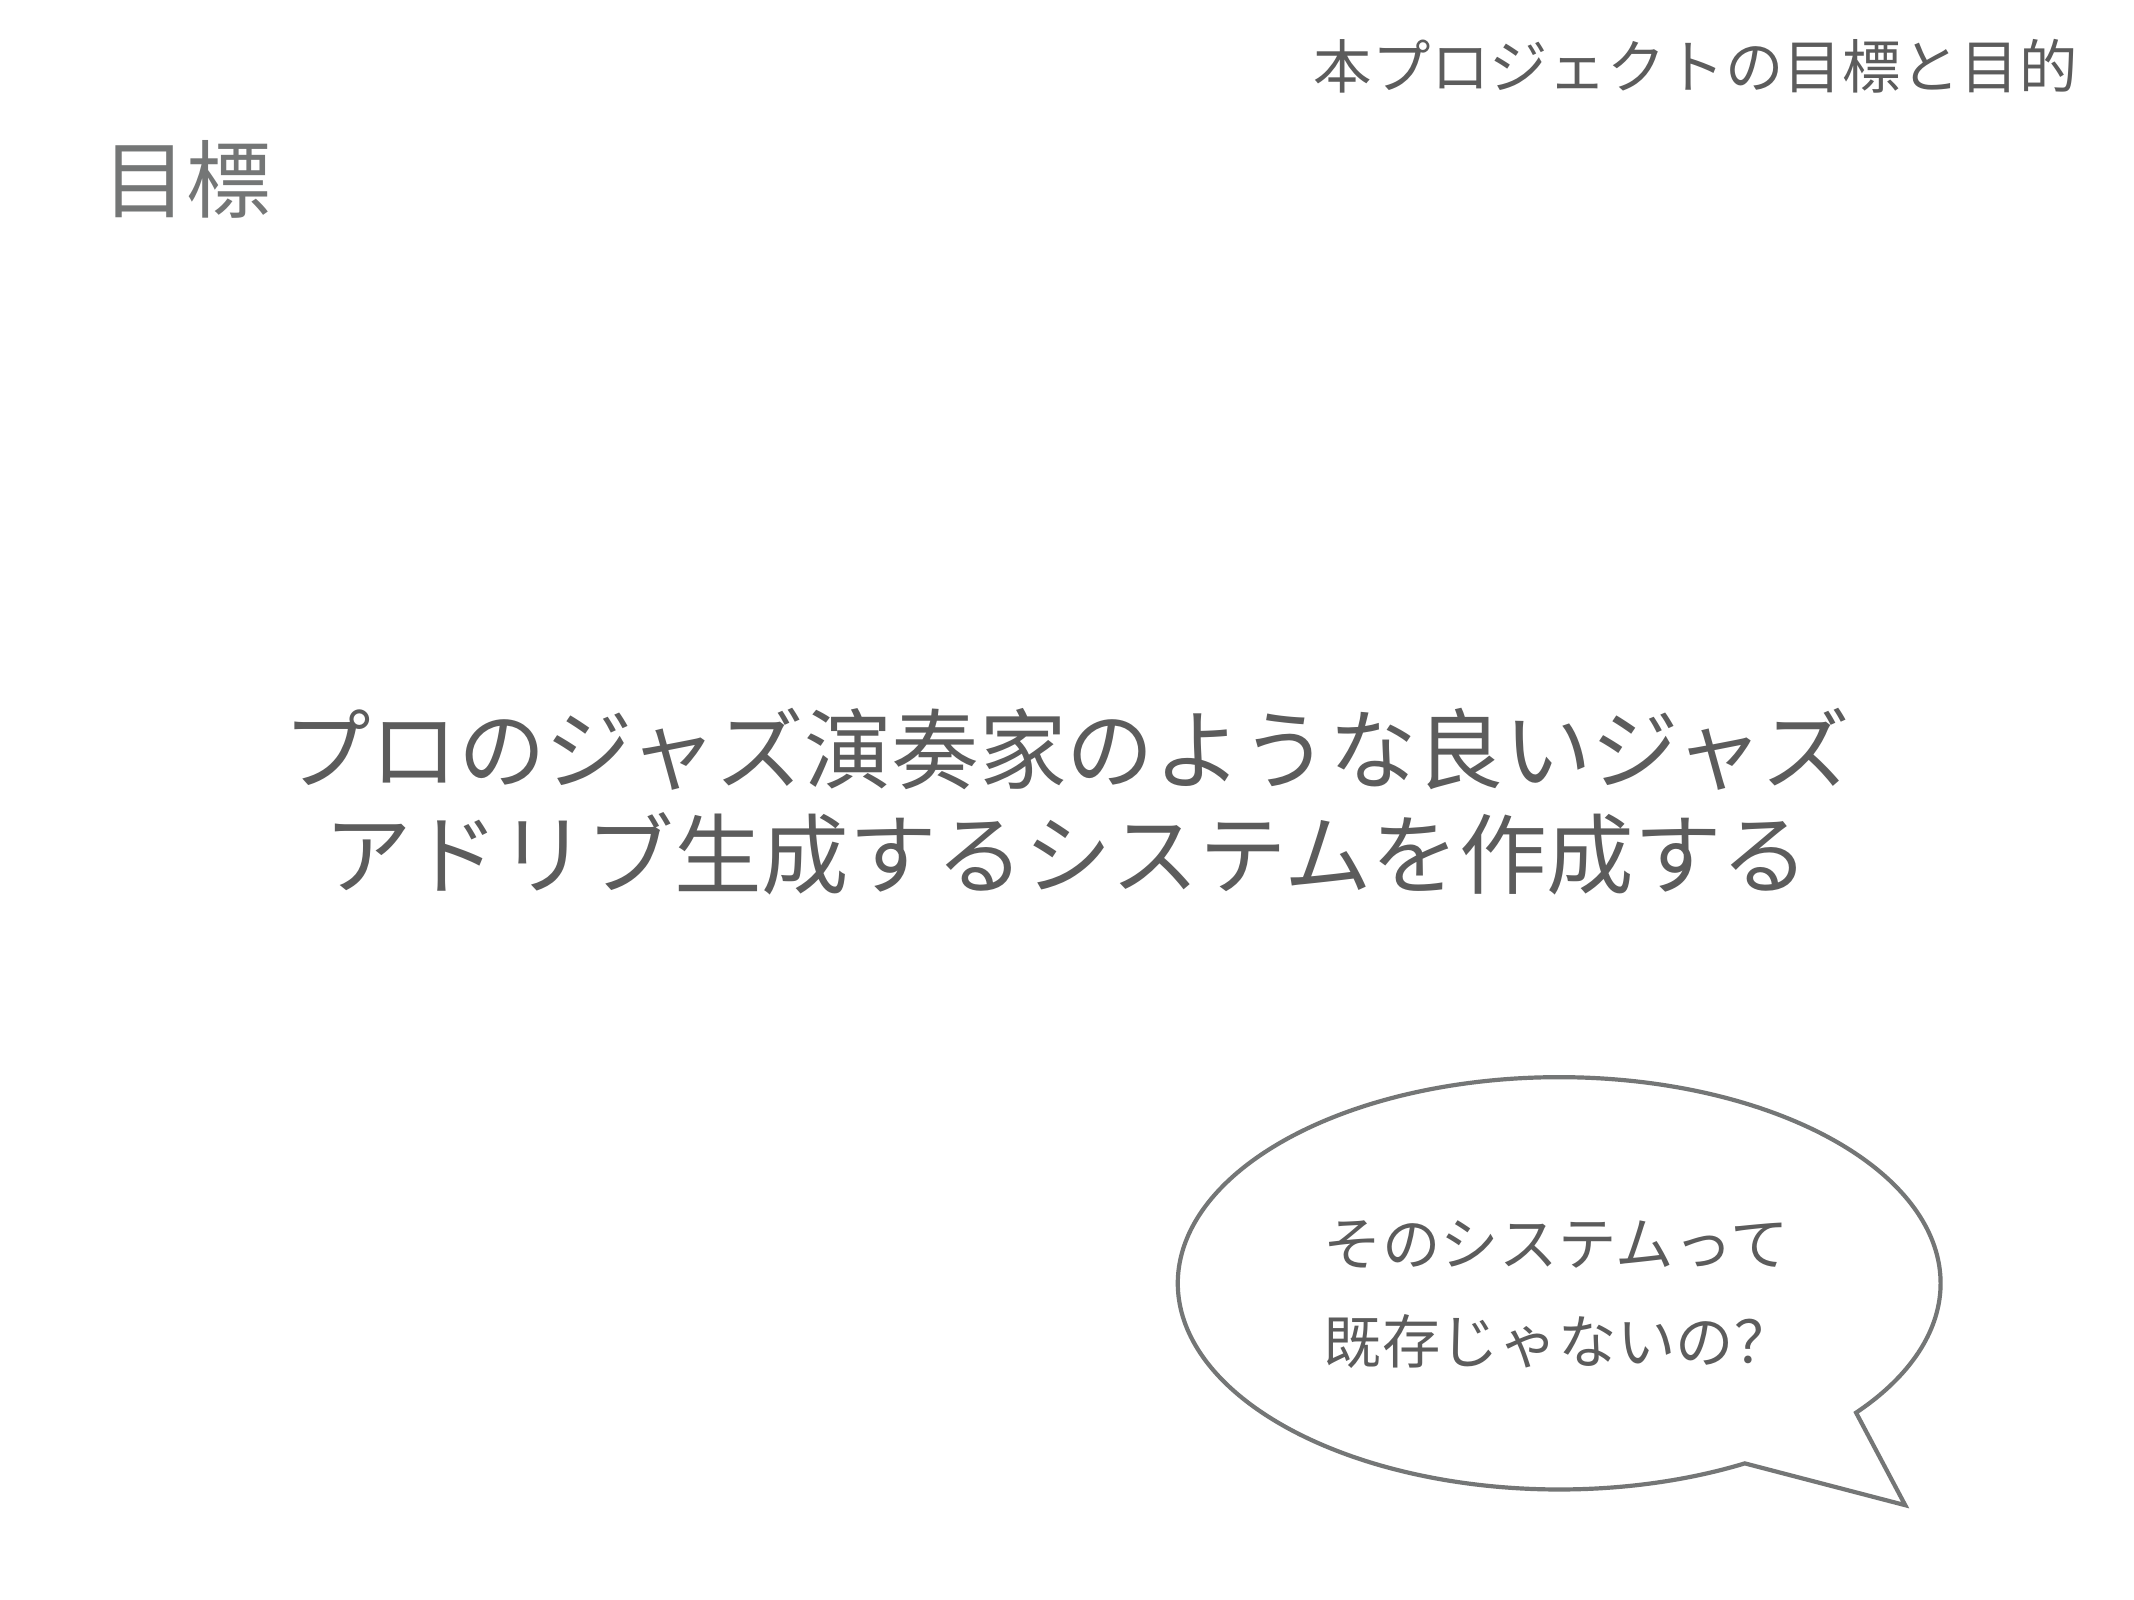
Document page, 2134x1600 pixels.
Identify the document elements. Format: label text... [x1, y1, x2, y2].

text_box プロのジャズ演奏家のような良いジャズアドリブ生成するシステムを作成する [253, 686, 1880, 914]
text_box 本プロジェクトの目標と目的 [691, 21, 2087, 109]
text_box そのシステムって 既存じゃないの？ [1315, 1198, 1804, 1384]
text_box [1177, 1077, 1941, 1506]
title 目標 [93, 118, 2041, 238]
